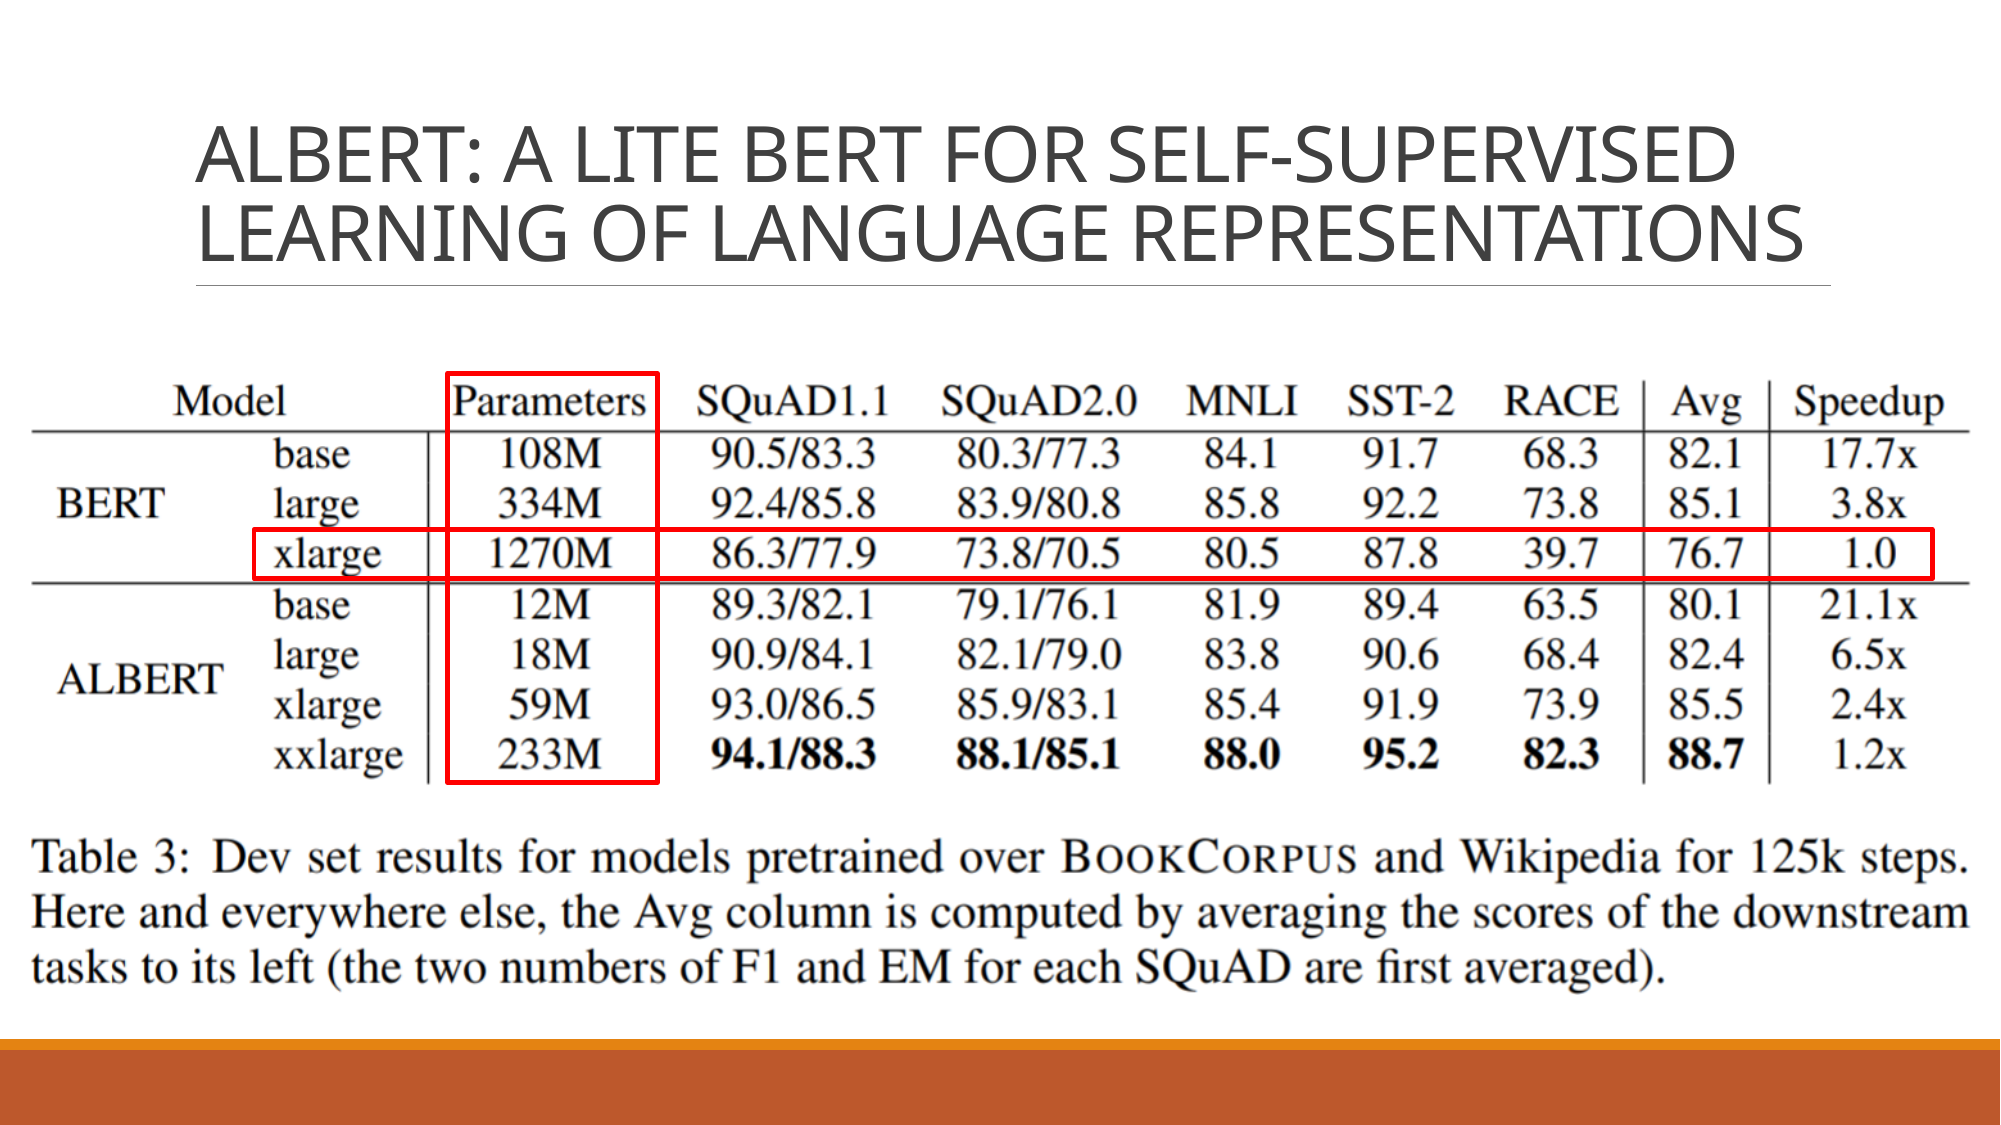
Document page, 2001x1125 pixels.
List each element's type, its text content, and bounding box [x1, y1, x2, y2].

picture [25, 372, 1982, 996]
title ALBERT: A LITE BERT FOR SELF-SUPERVISED LEARNING OF LANGUAGE REPRESENTATIONS [180, 47, 1830, 285]
